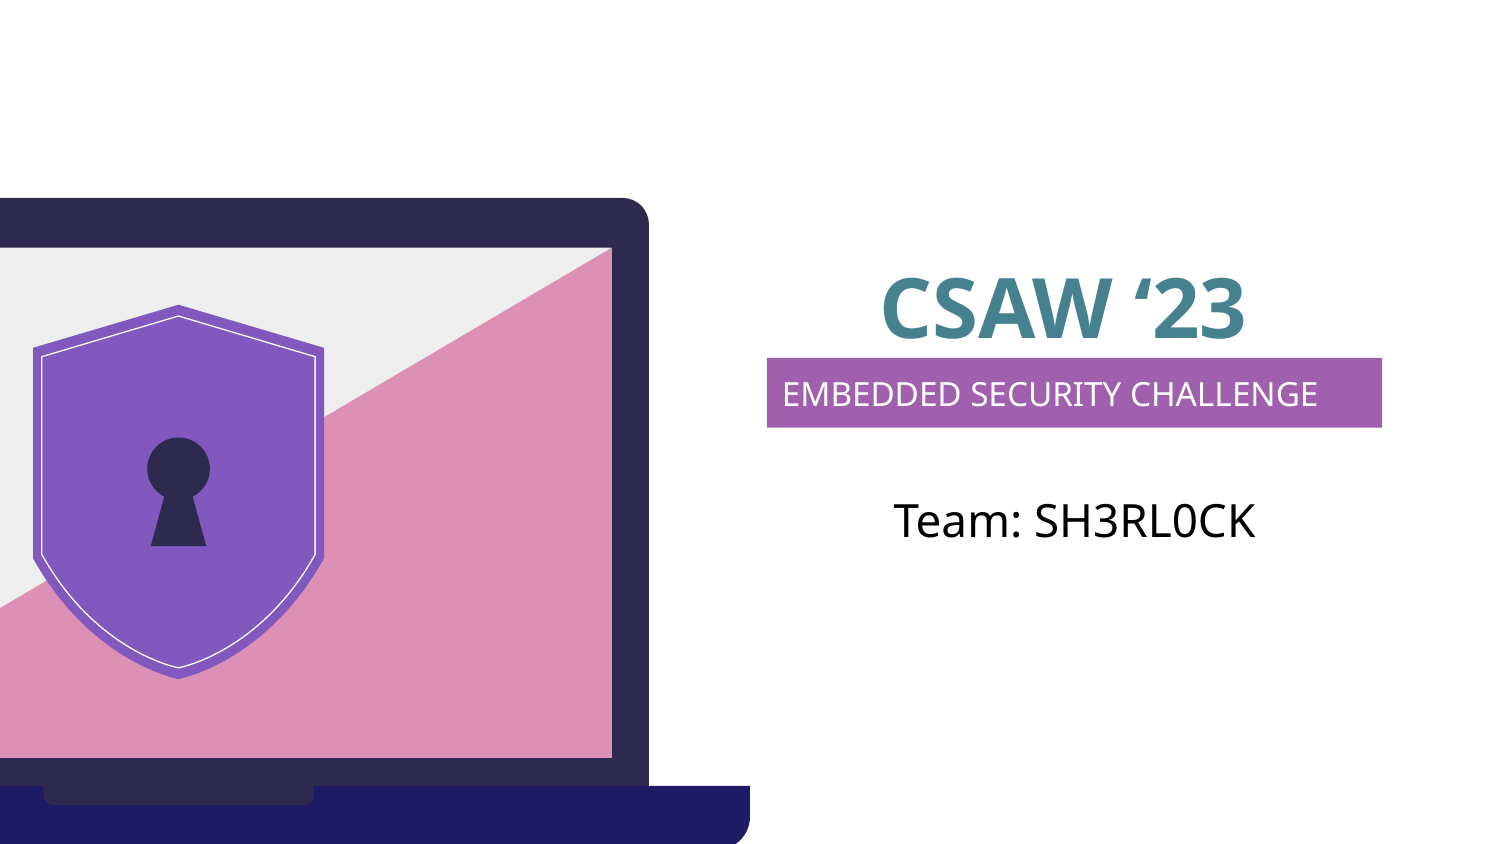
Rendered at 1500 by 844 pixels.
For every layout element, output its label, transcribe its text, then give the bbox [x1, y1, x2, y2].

text_box EMBEDDED SECURITY CHALLENGE [766, 357, 1383, 428]
subtitle Team: SH3RL0CK [781, 476, 1368, 607]
title CSAW ‘23 [755, 237, 1451, 471]
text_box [0, 197, 751, 844]
